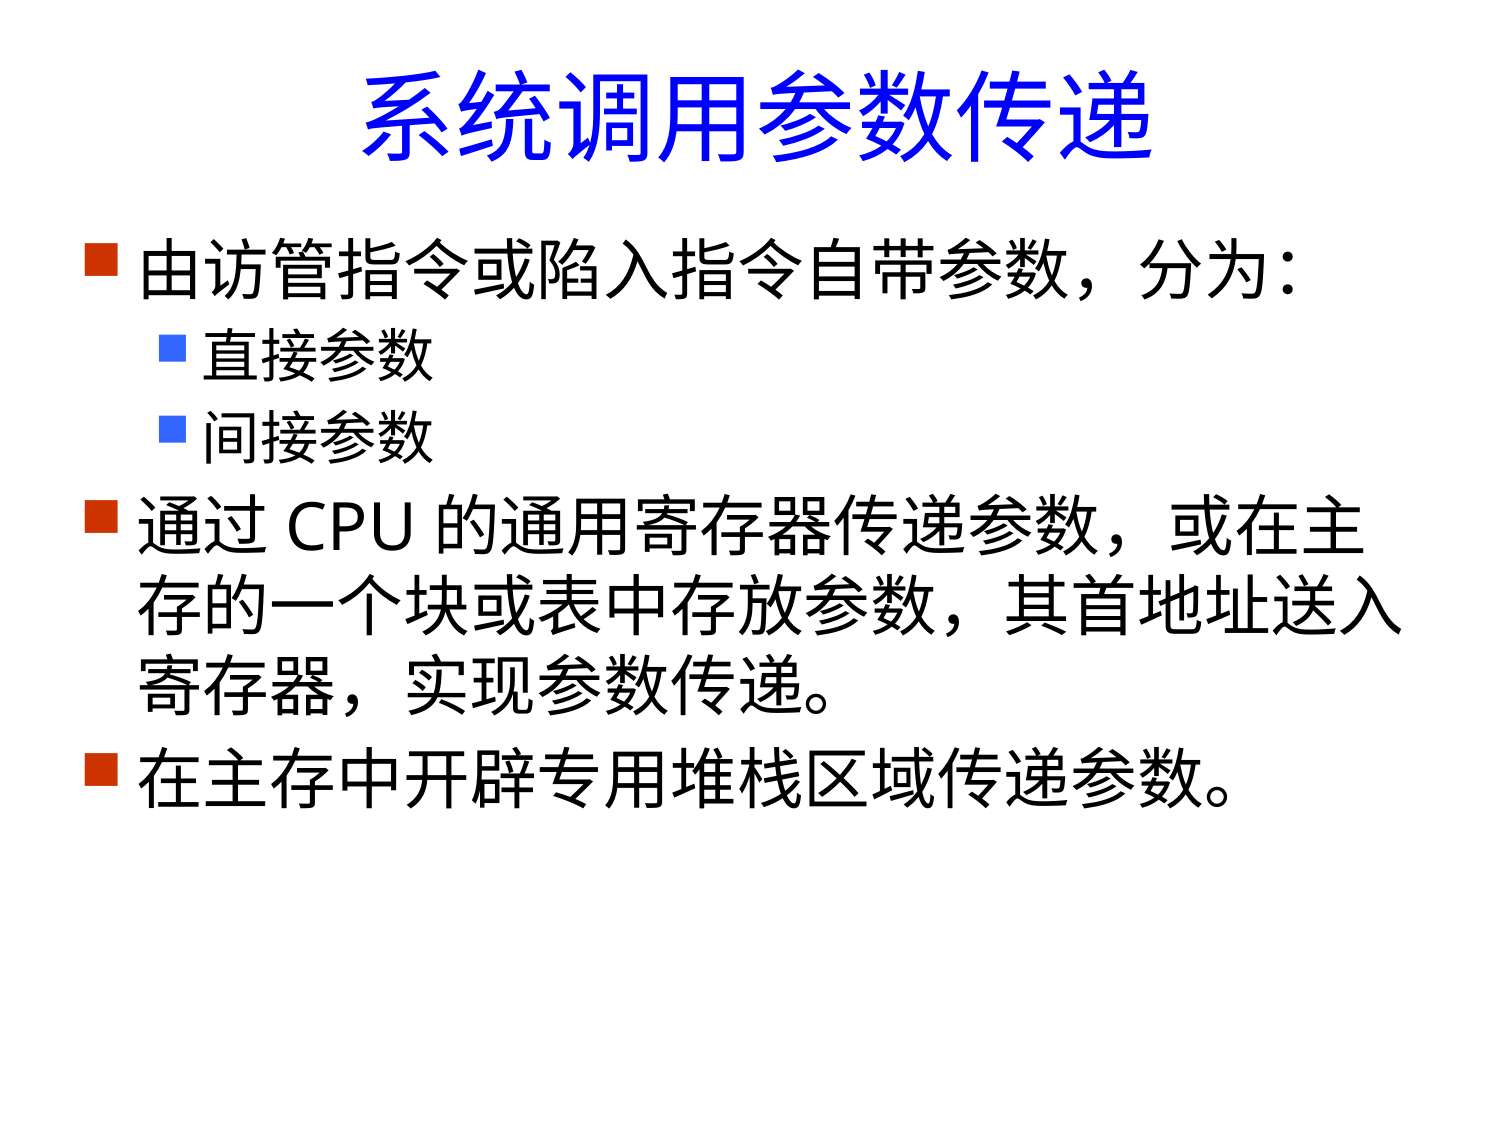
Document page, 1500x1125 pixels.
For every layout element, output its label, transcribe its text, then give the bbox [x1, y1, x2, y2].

title 系统调用参数传递 [64, 20, 1448, 209]
list 由访管指令或陷入指令自带参数，分为： 直接参数 间接参数 通过CPU的通用寄存器传递参数，或在主存的一个块或表中存放参数，其首地址送入寄存器，实现参数传递。 在主存中开辟专用堆栈区域传递参数。 [64, 219, 1448, 1012]
